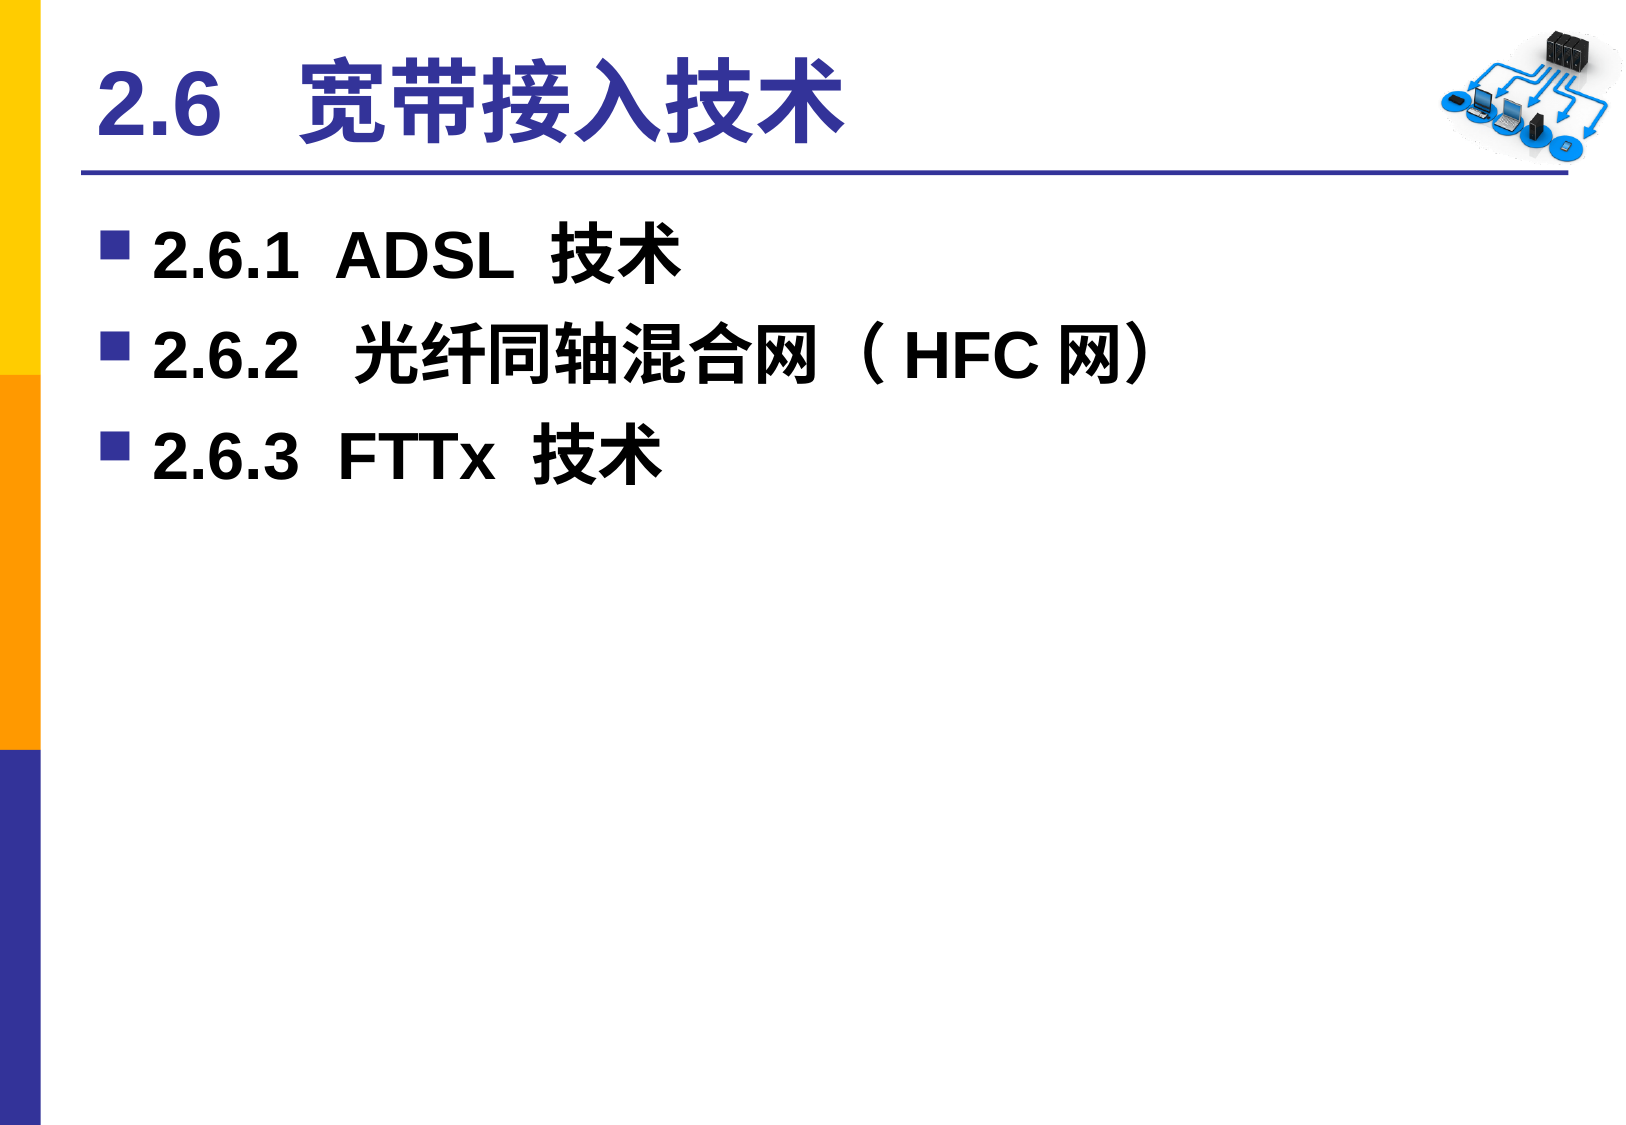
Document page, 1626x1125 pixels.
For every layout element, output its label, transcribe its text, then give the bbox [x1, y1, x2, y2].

list 2.6.1 ADSL 技术 2.6.2 光纤同轴混合网（HFC网） 2.6.3 FTTx 技术 [81, 196, 1569, 1006]
title 2.6 宽带接入技术 [81, 30, 1569, 161]
picture [1438, 30, 1624, 165]
